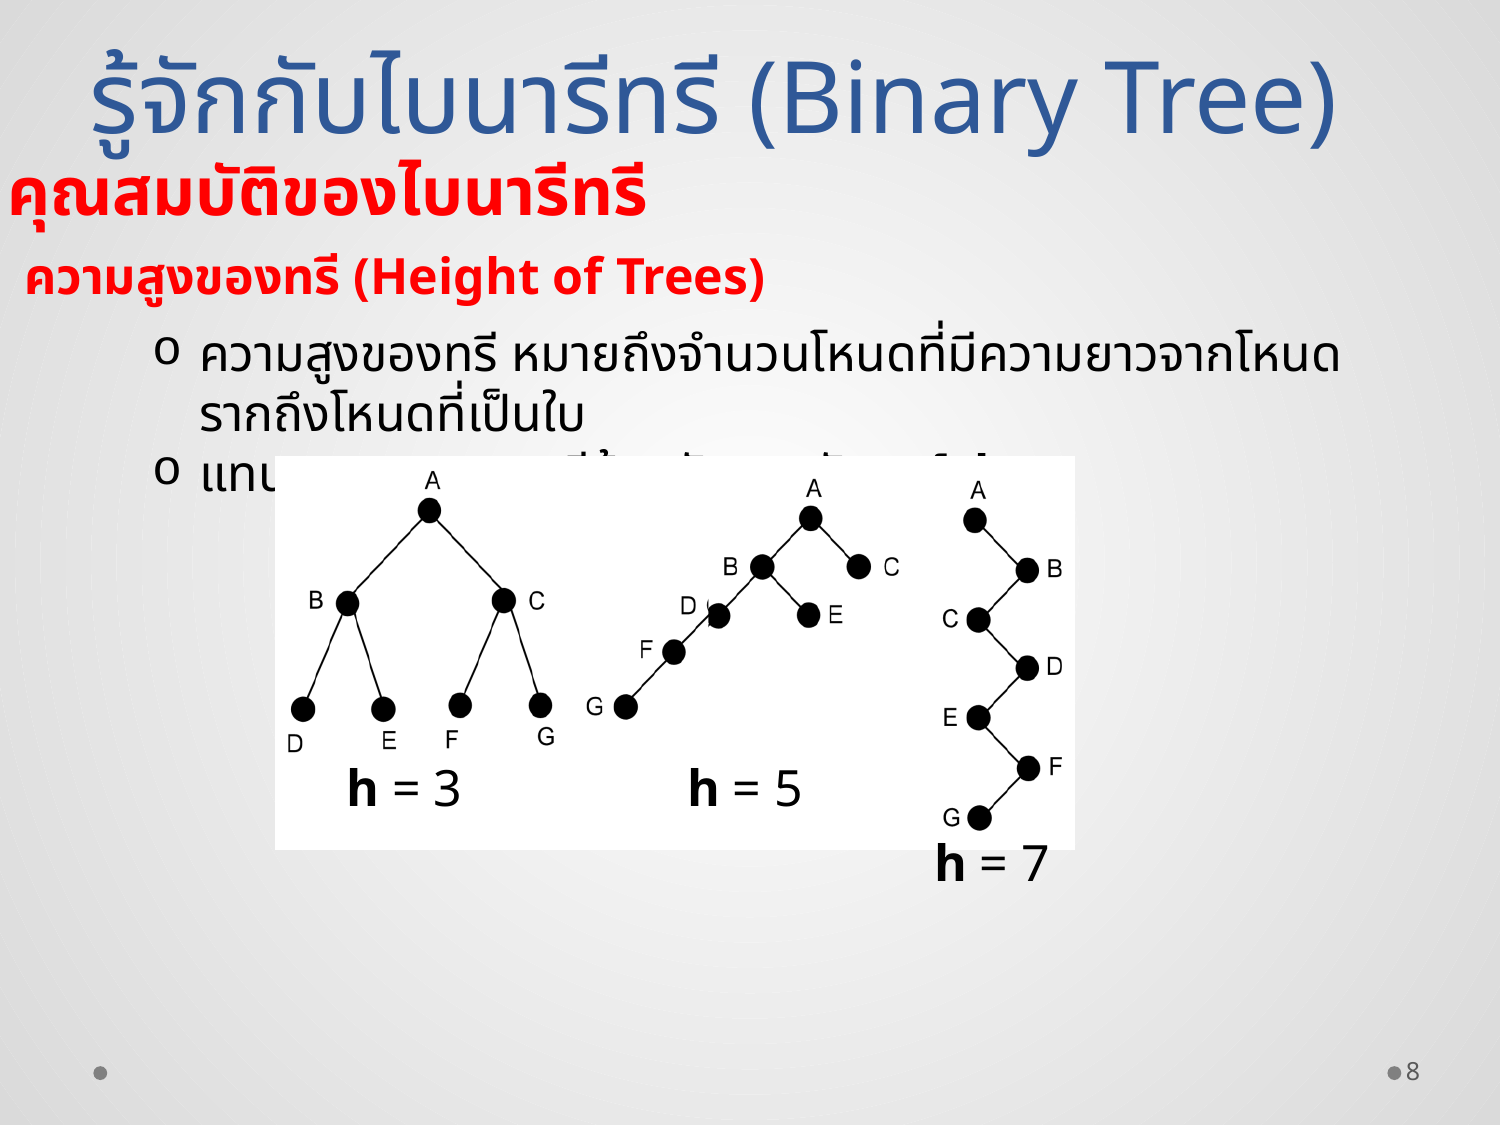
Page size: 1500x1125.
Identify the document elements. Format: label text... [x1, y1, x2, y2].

picture [274, 456, 1076, 851]
text_box h = 7 [919, 855, 1078, 899]
text_box ความสูงของทรี (Height of Trees) [0, 236, 781, 312]
slide_number 8 [1401, 1042, 1494, 1103]
text_box รู้จักกับไบนารีทรี (Binary Tree) [74, 24, 1425, 175]
text_box ความสูงของทรี หมายถึงจำนวนโหนดที่มีความยาวจากโหนดรากถึงโหนดที่เป็นใบ แทนความสูงของทรีด้วยสัญญาลักษณ์ h [137, 313, 1425, 509]
text_box คุณสมบัติของไบนารีทรี [0, 141, 681, 236]
